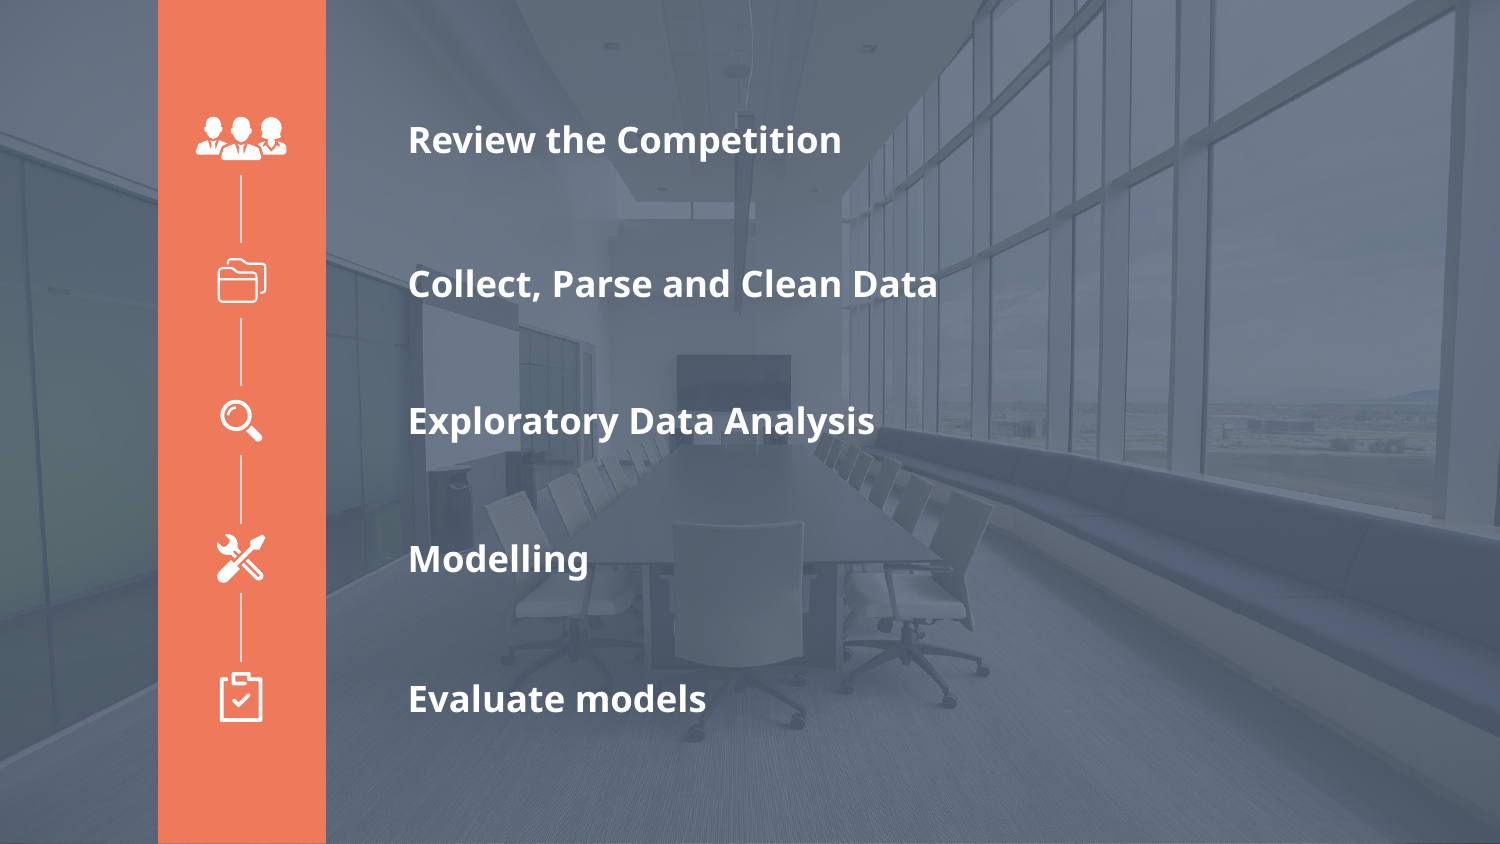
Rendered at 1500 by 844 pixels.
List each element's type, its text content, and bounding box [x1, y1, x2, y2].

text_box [216, 533, 266, 584]
text_box [326, 0, 1500, 844]
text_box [392, 518, 1358, 635]
text_box [0, 0, 158, 844]
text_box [219, 671, 263, 723]
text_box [195, 116, 287, 161]
text_box Review the Competition [392, 112, 1023, 167]
text_box [226, 258, 267, 294]
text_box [220, 399, 263, 442]
text_box [217, 266, 258, 303]
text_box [392, 255, 1023, 352]
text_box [392, 392, 1023, 494]
text_box Evaluate models [392, 671, 1229, 726]
text_box [158, 0, 326, 844]
